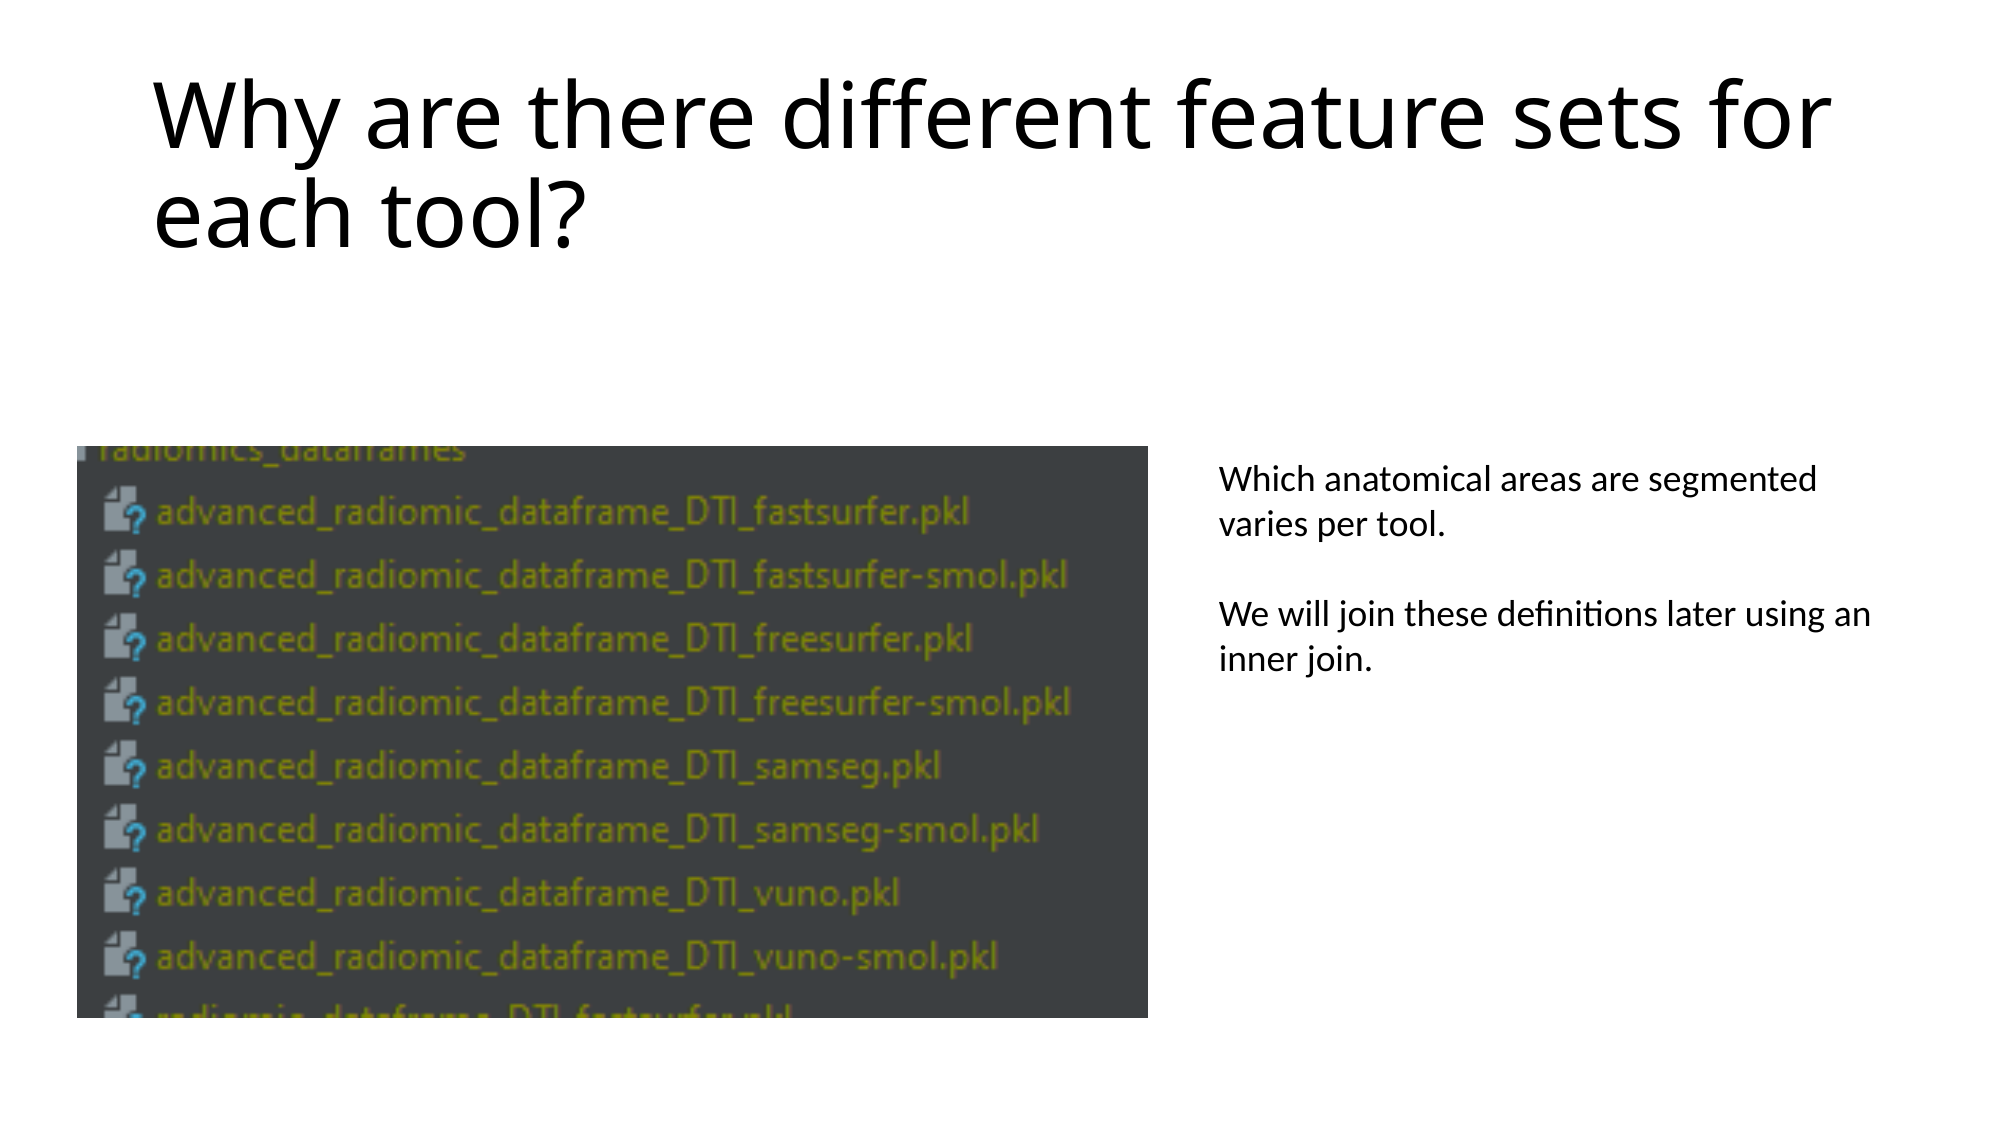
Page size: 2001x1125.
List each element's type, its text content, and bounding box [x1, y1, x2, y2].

title Why are there different feature sets for each tool? [137, 59, 1863, 278]
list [77, 446, 1148, 1018]
text_box Which anatomical areas are segmented varies per tool. We will join these definitions later using an inner join. [1203, 446, 1929, 687]
